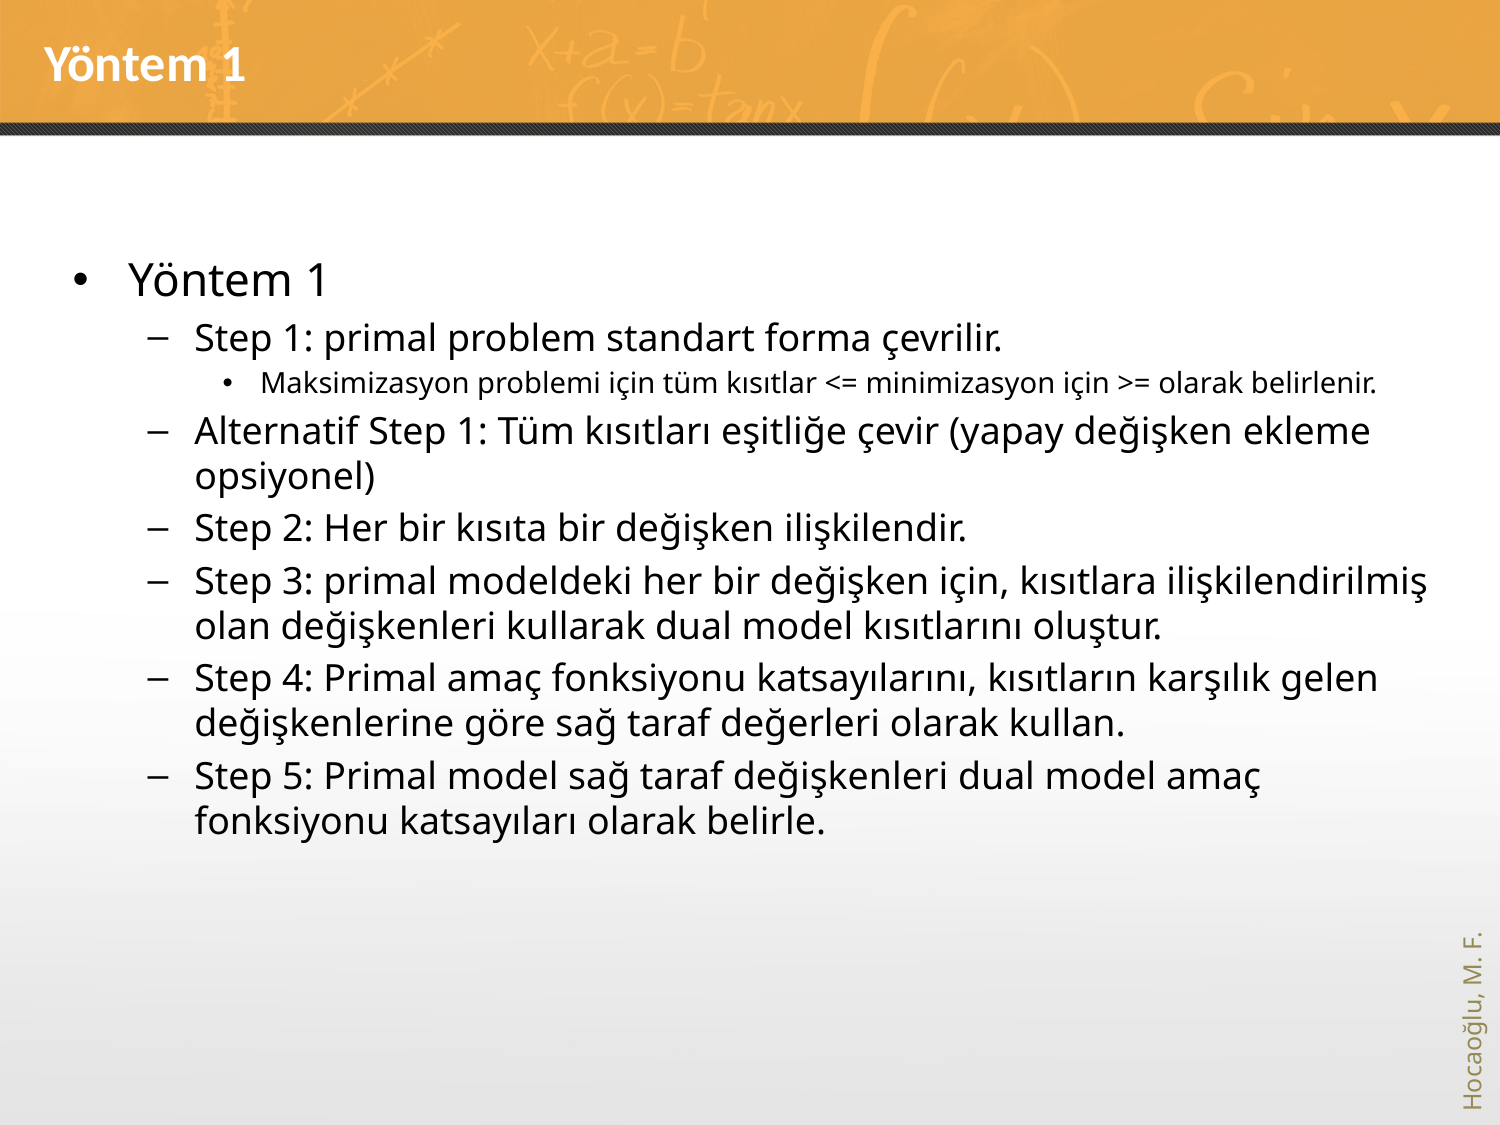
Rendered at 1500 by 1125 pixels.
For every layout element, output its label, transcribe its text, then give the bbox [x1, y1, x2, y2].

picture [0, 0, 1500, 1125]
title Yöntem 1 [29, 0, 1287, 126]
list Yöntem 1 Step 1: primal problem standart forma çevrilir. Maksimizasyon problemi için tüm kısıtlar <= minimizasyon için >= olarak belirlenir. Alternatif Step 1: Tüm kısıtları eşitliğe çevir (yapay değişken ekleme opsiyonel) Step 2: Her bir kısıta bir değişken ilişkilendir. Step 3: primal modeldeki her bir değişken için, kısıtlara ilişkilendirilmiş olan değişkenleri kullarak dual model kısıtlarını oluştur. Step 4: Primal amaç fonksiyonu katsayılarını, kısıtların karşılık gelen değişkenlerine göre sağ taraf değerleri olarak kullan. Step 5: Primal model sağ taraf değişkenleri dual model amaç fonksiyonu katsayıları olarak belirle. [64, 243, 1444, 1045]
